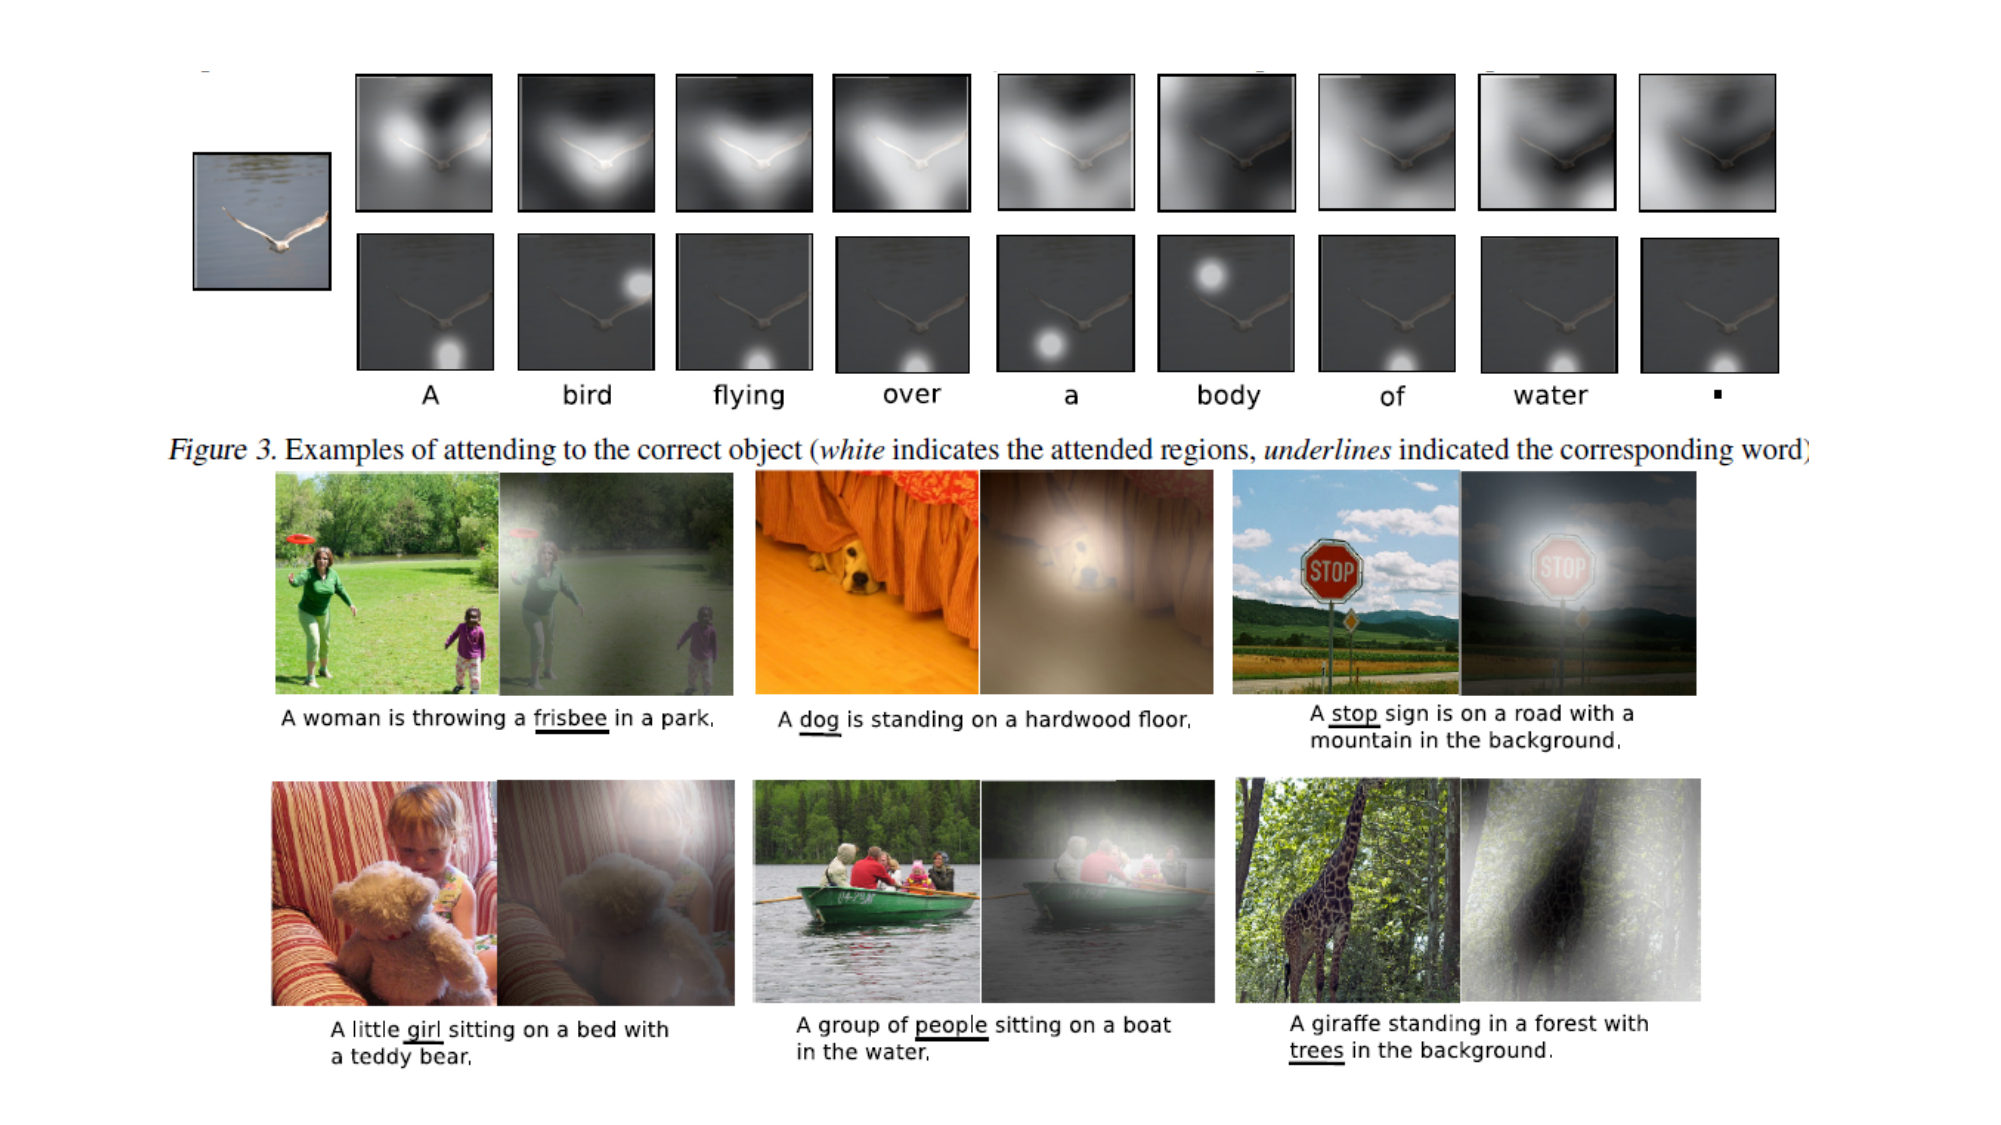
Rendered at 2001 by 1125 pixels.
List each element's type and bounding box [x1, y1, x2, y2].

picture [159, 71, 1809, 1086]
